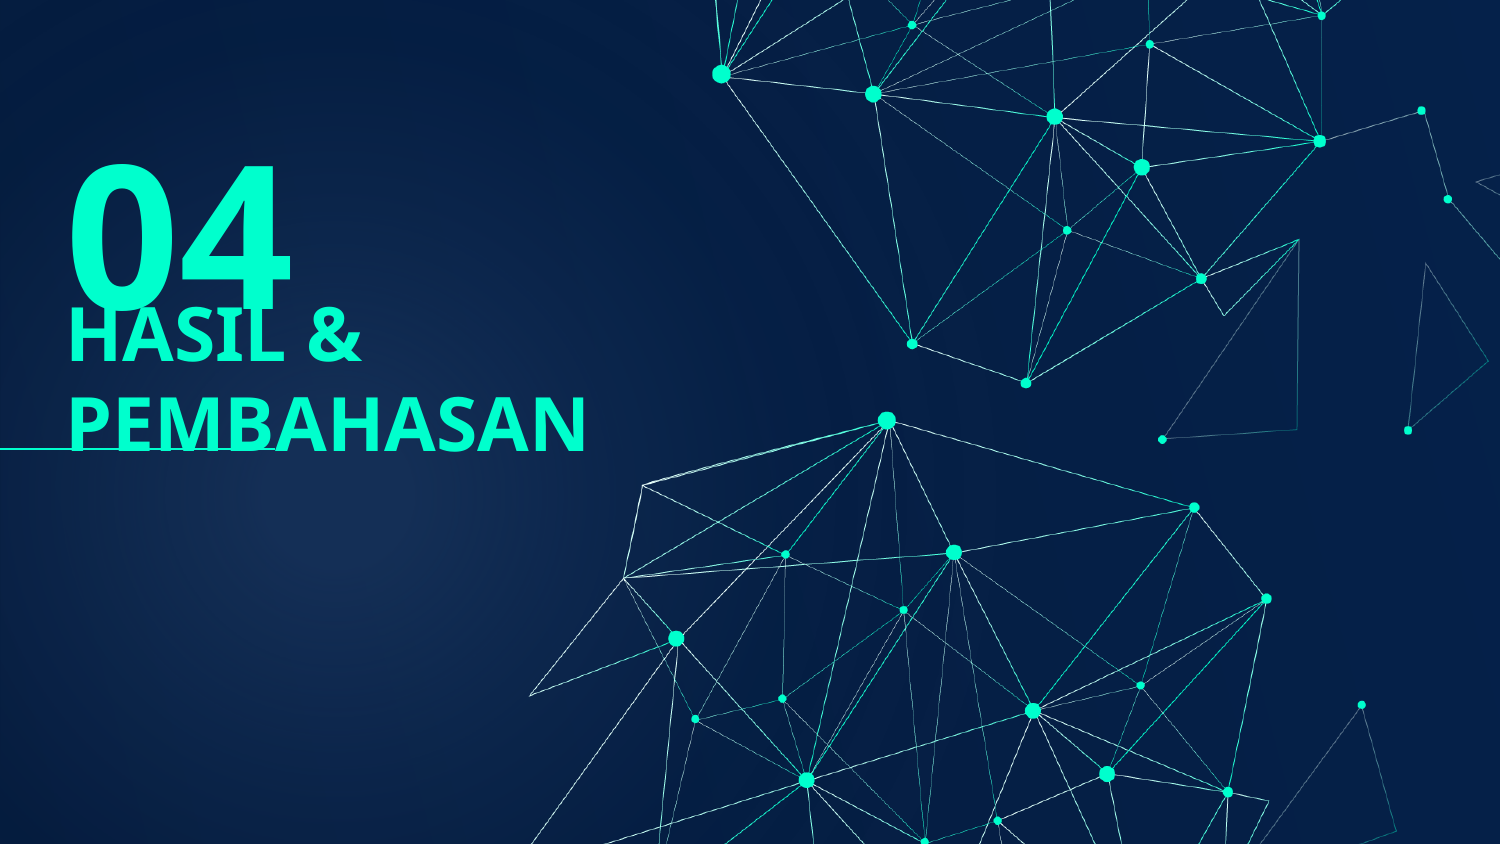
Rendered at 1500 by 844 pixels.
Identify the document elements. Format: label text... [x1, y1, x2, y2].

title HASIL & PEMBAHASAN [50, 219, 903, 535]
picture [0, 0, 1500, 844]
title 04 [50, 168, 539, 292]
